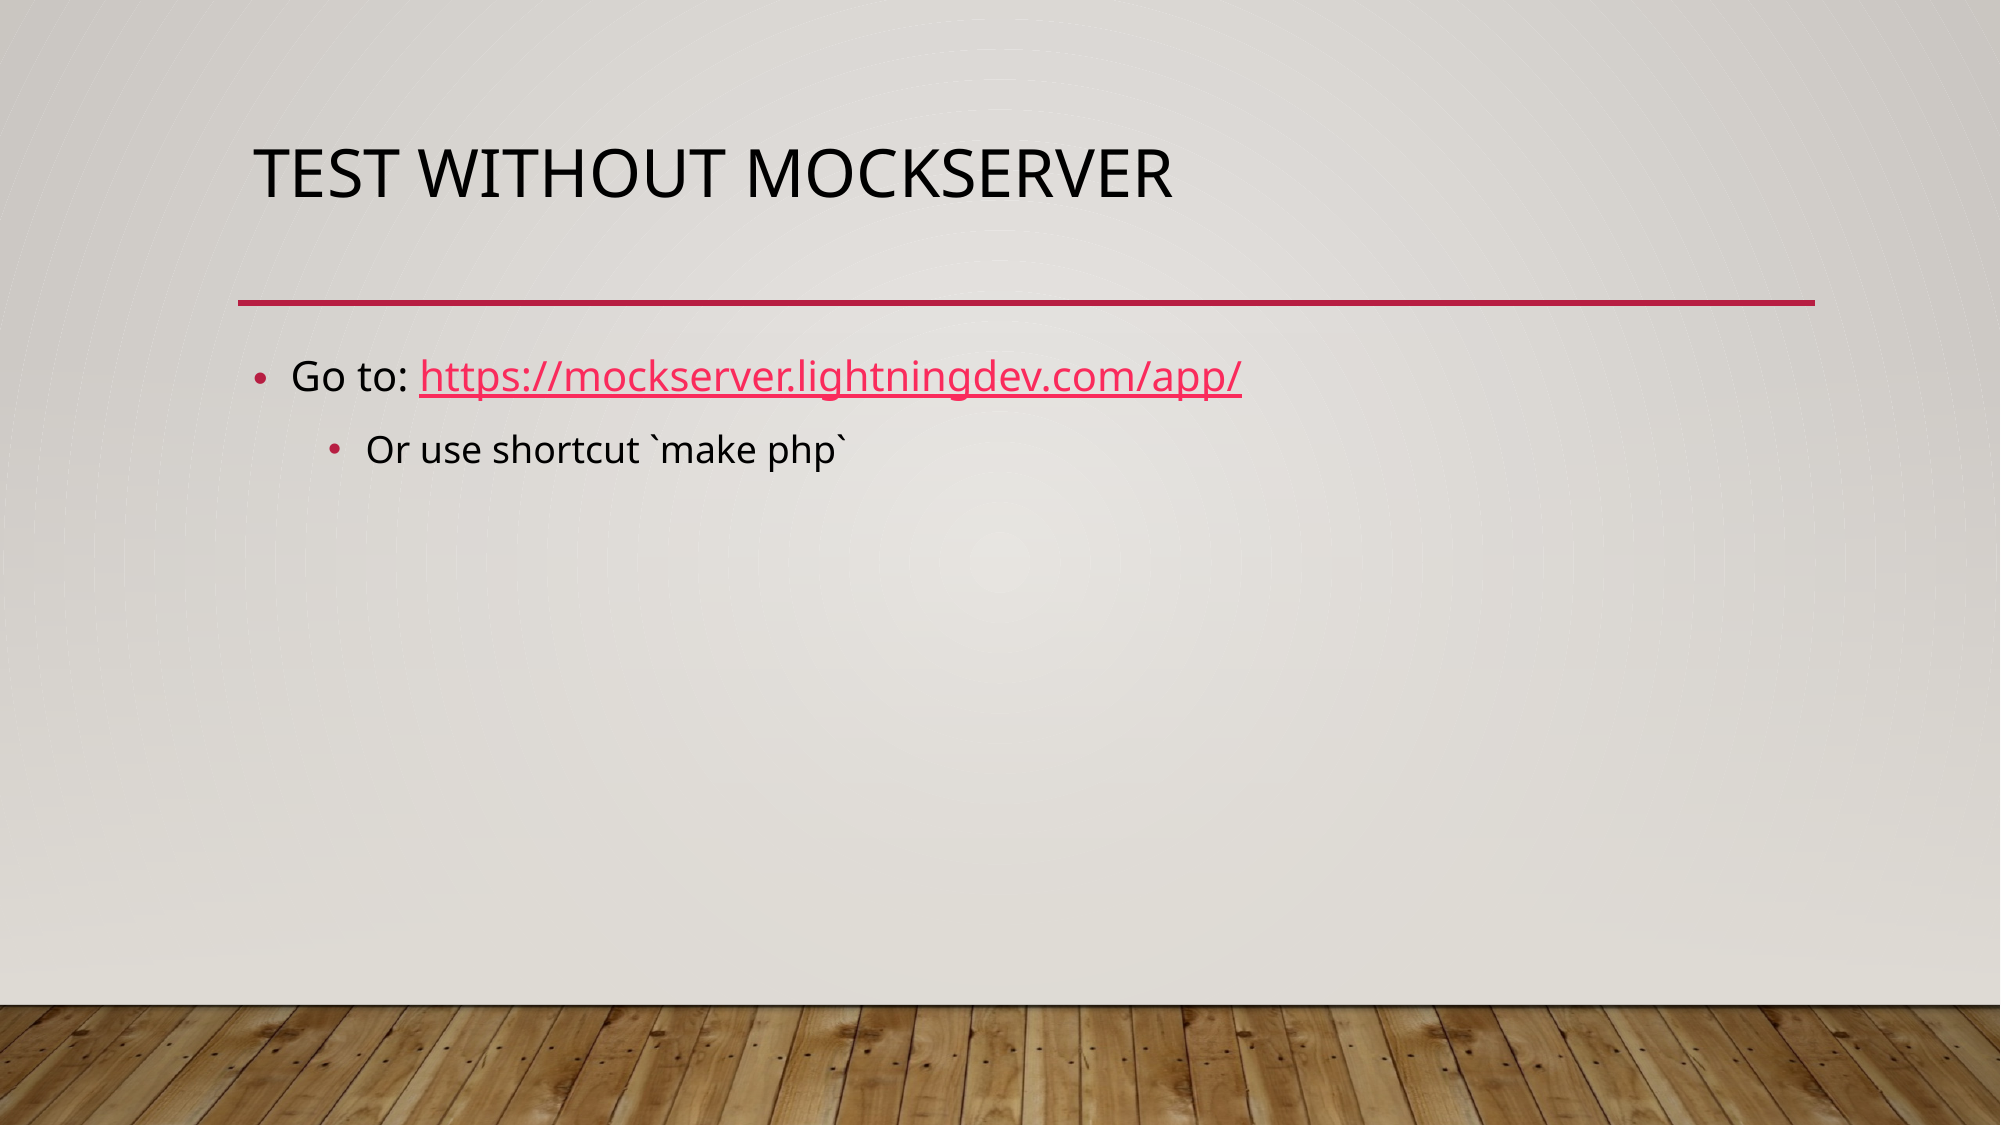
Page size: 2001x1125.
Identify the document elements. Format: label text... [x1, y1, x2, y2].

list Go to: https://mockserver.lightningdev.com/app/ Or use shortcut `make php` [238, 330, 1814, 897]
picture [0, 1005, 2000, 1125]
title Test without Mockserver [238, 131, 1814, 305]
